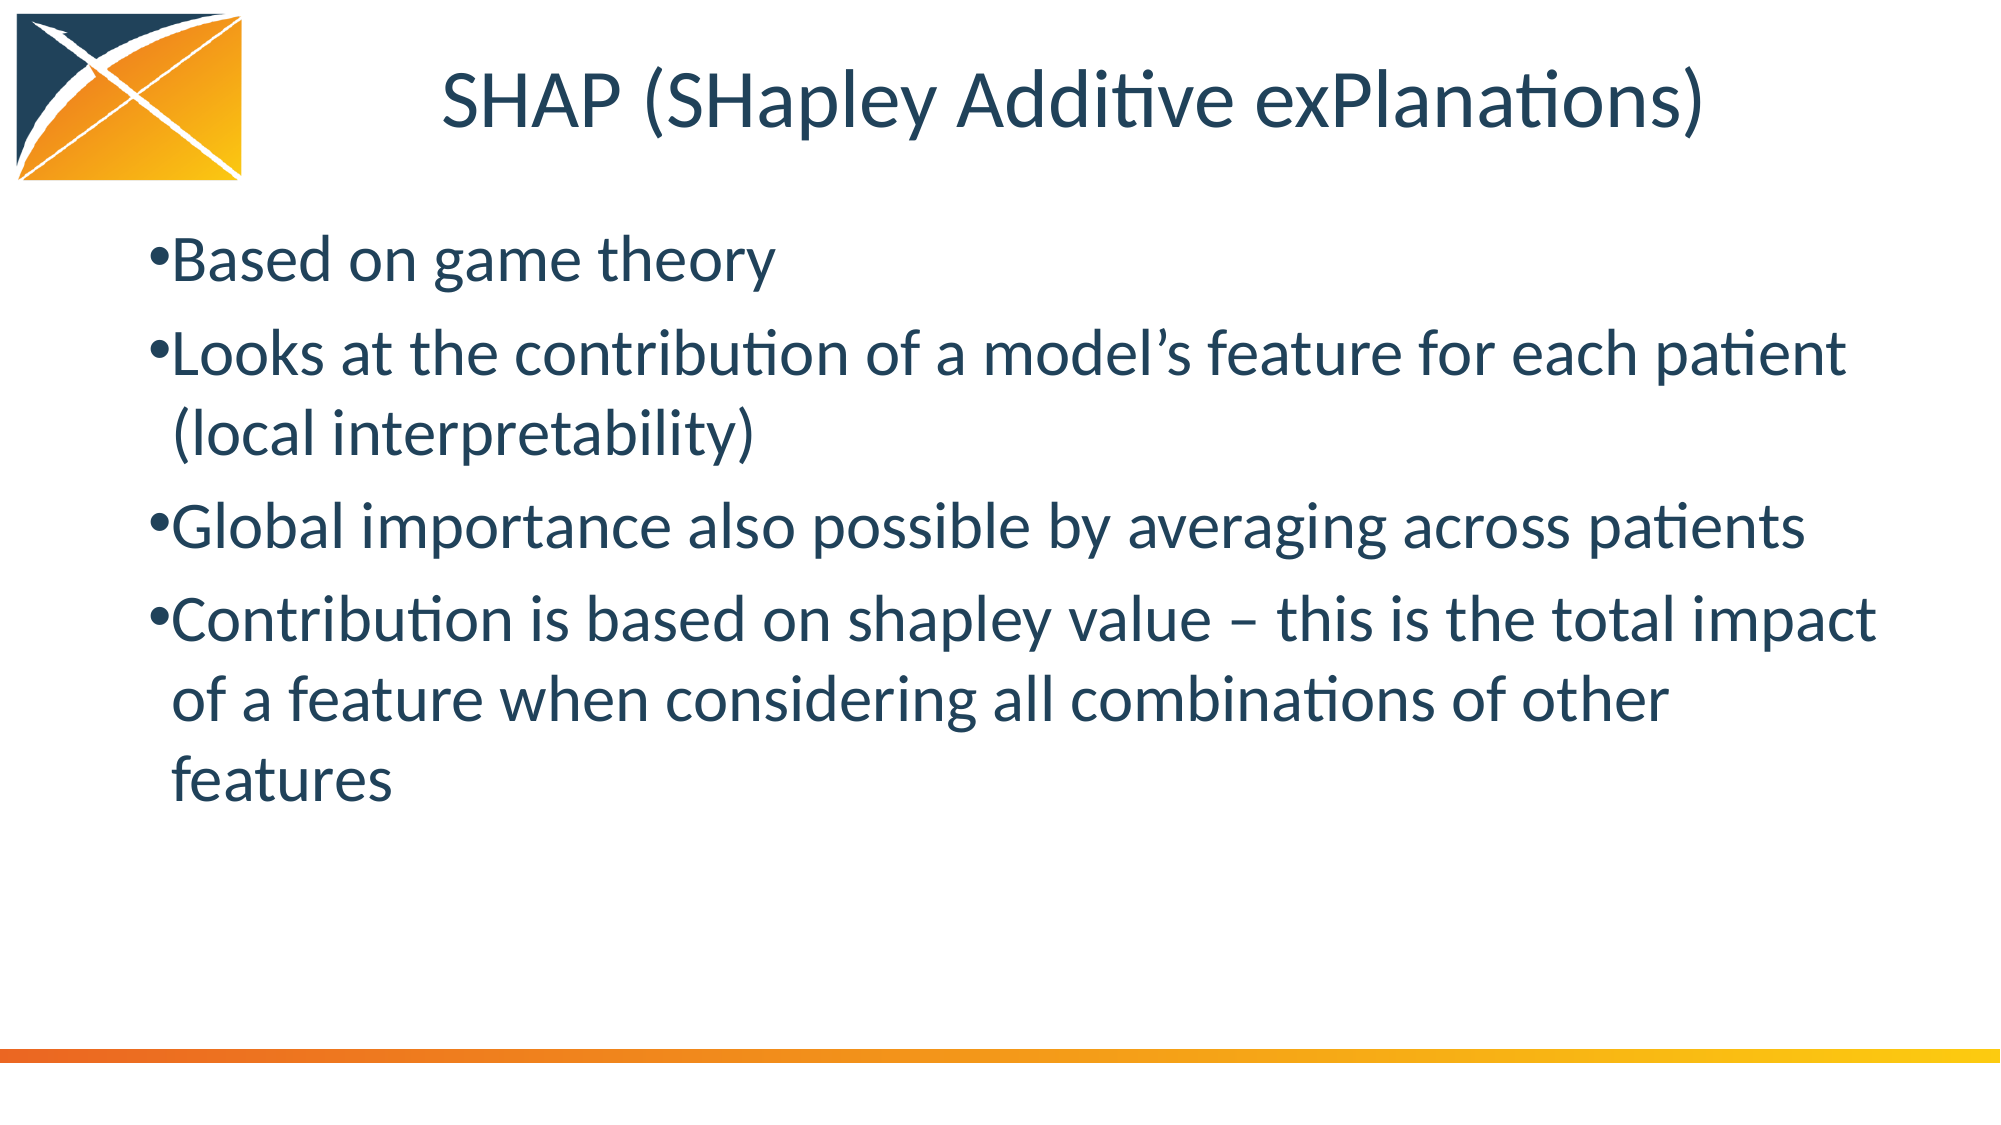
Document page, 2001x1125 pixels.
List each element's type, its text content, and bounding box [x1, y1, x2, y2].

list Based on game theory Looks at the contribution of a model’s feature for each patient (local interpretability) Global importance also possible by averaging across patients Contribution is based on shapley value – this is the total impact of a feature when considering all combinations of other features [99, 200, 1900, 1005]
title SHAP (SHapley Additive exPlanations) [249, 24, 1900, 163]
picture [0, 0, 274, 200]
